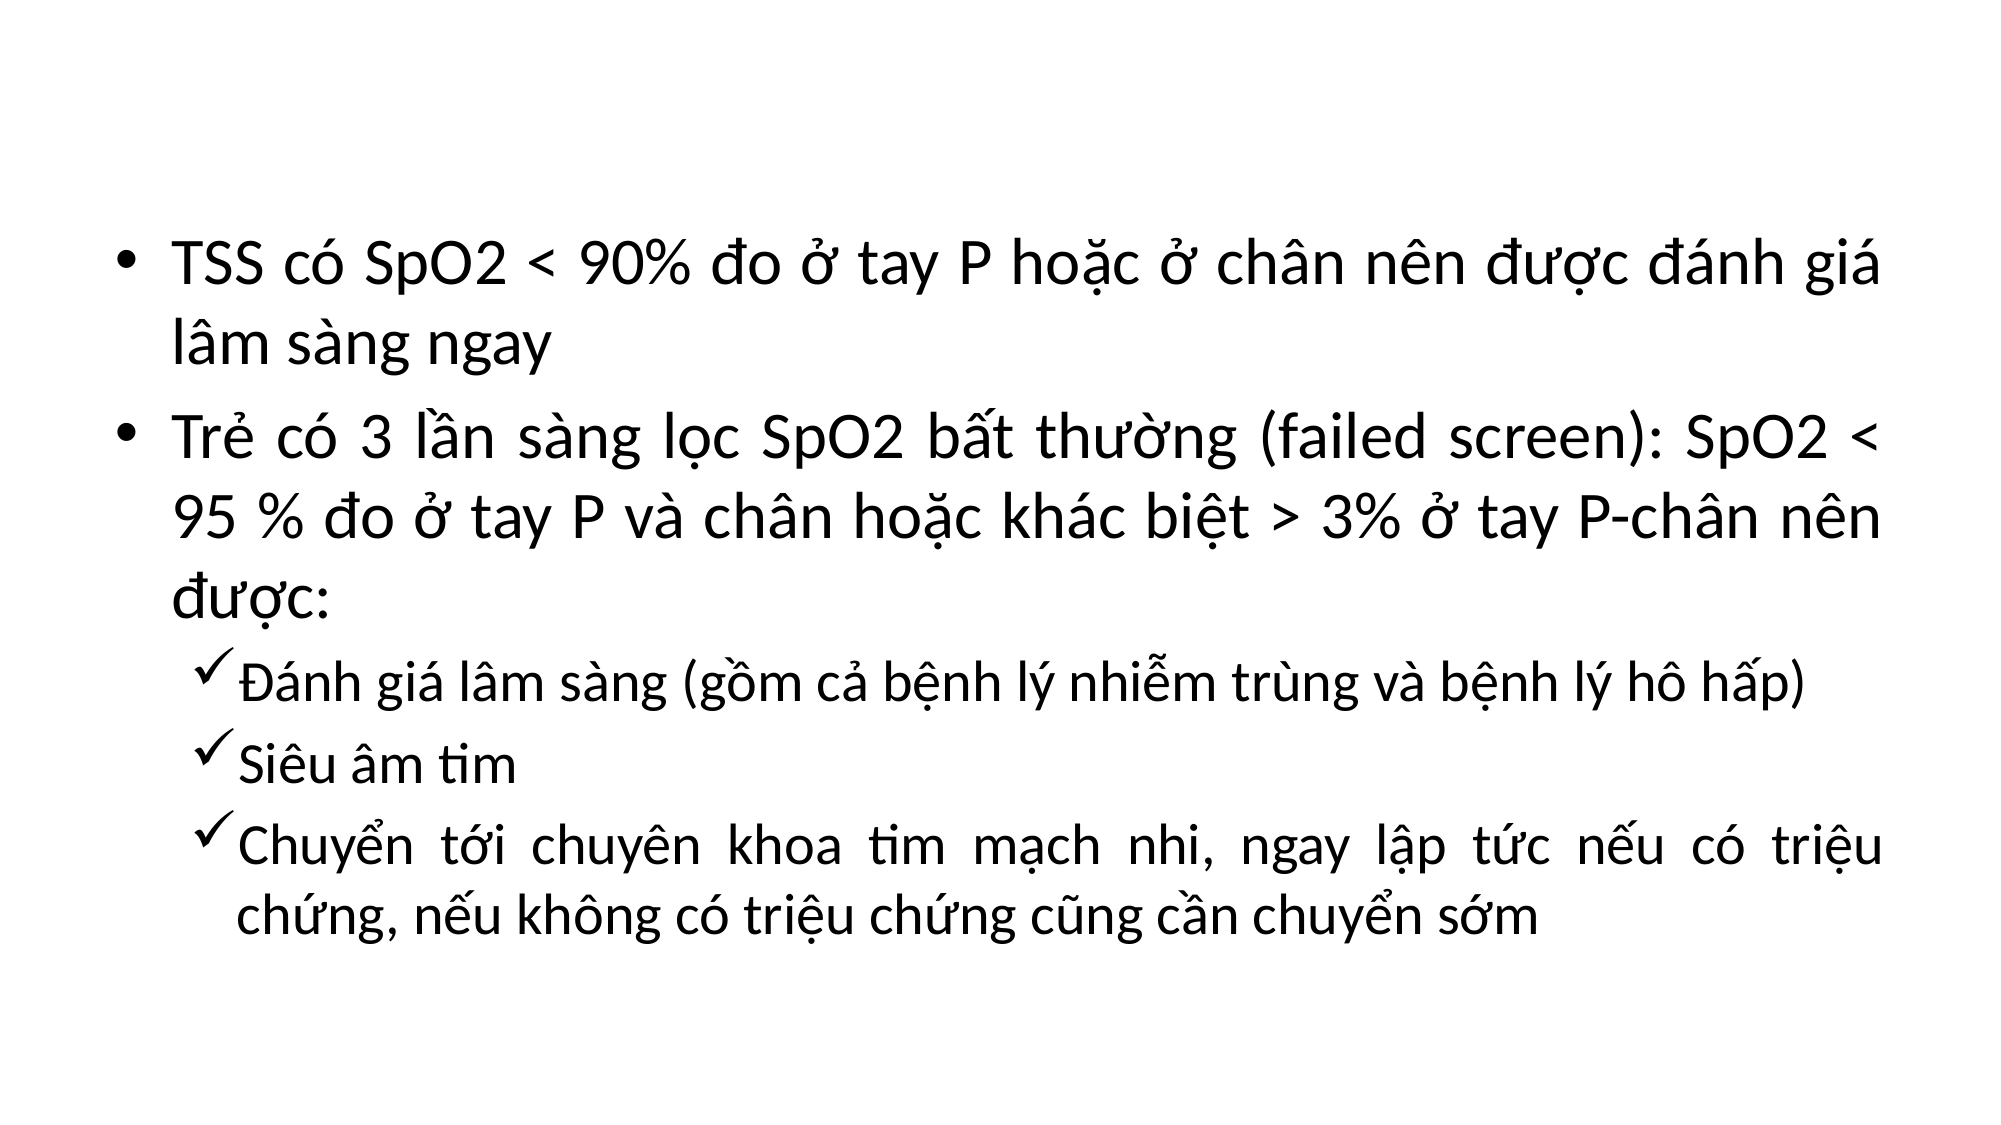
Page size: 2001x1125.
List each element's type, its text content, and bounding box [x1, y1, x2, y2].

list TSS có SpO2 < 90% đo ở tay P hoặc ở chân nên được đánh giá lâm sàng ngay Trẻ có 3 lần sàng lọc SpO2 bất thường (failed screen): SpO2 < 95 % đo ở tay P và chân hoặc khác biệt > 3% ở tay P-chân nên được: Đánh giá lâm sàng (gồm cả bệnh lý nhiễm trùng và bệnh lý hô hấp) Siêu âm tim Chuyển tới chuyên khoa tim mạch nhi, ngay lập tức nếu có triệu chứng, nếu không có triệu chứng cũng cần chuyển sớm [99, 210, 1900, 1005]
